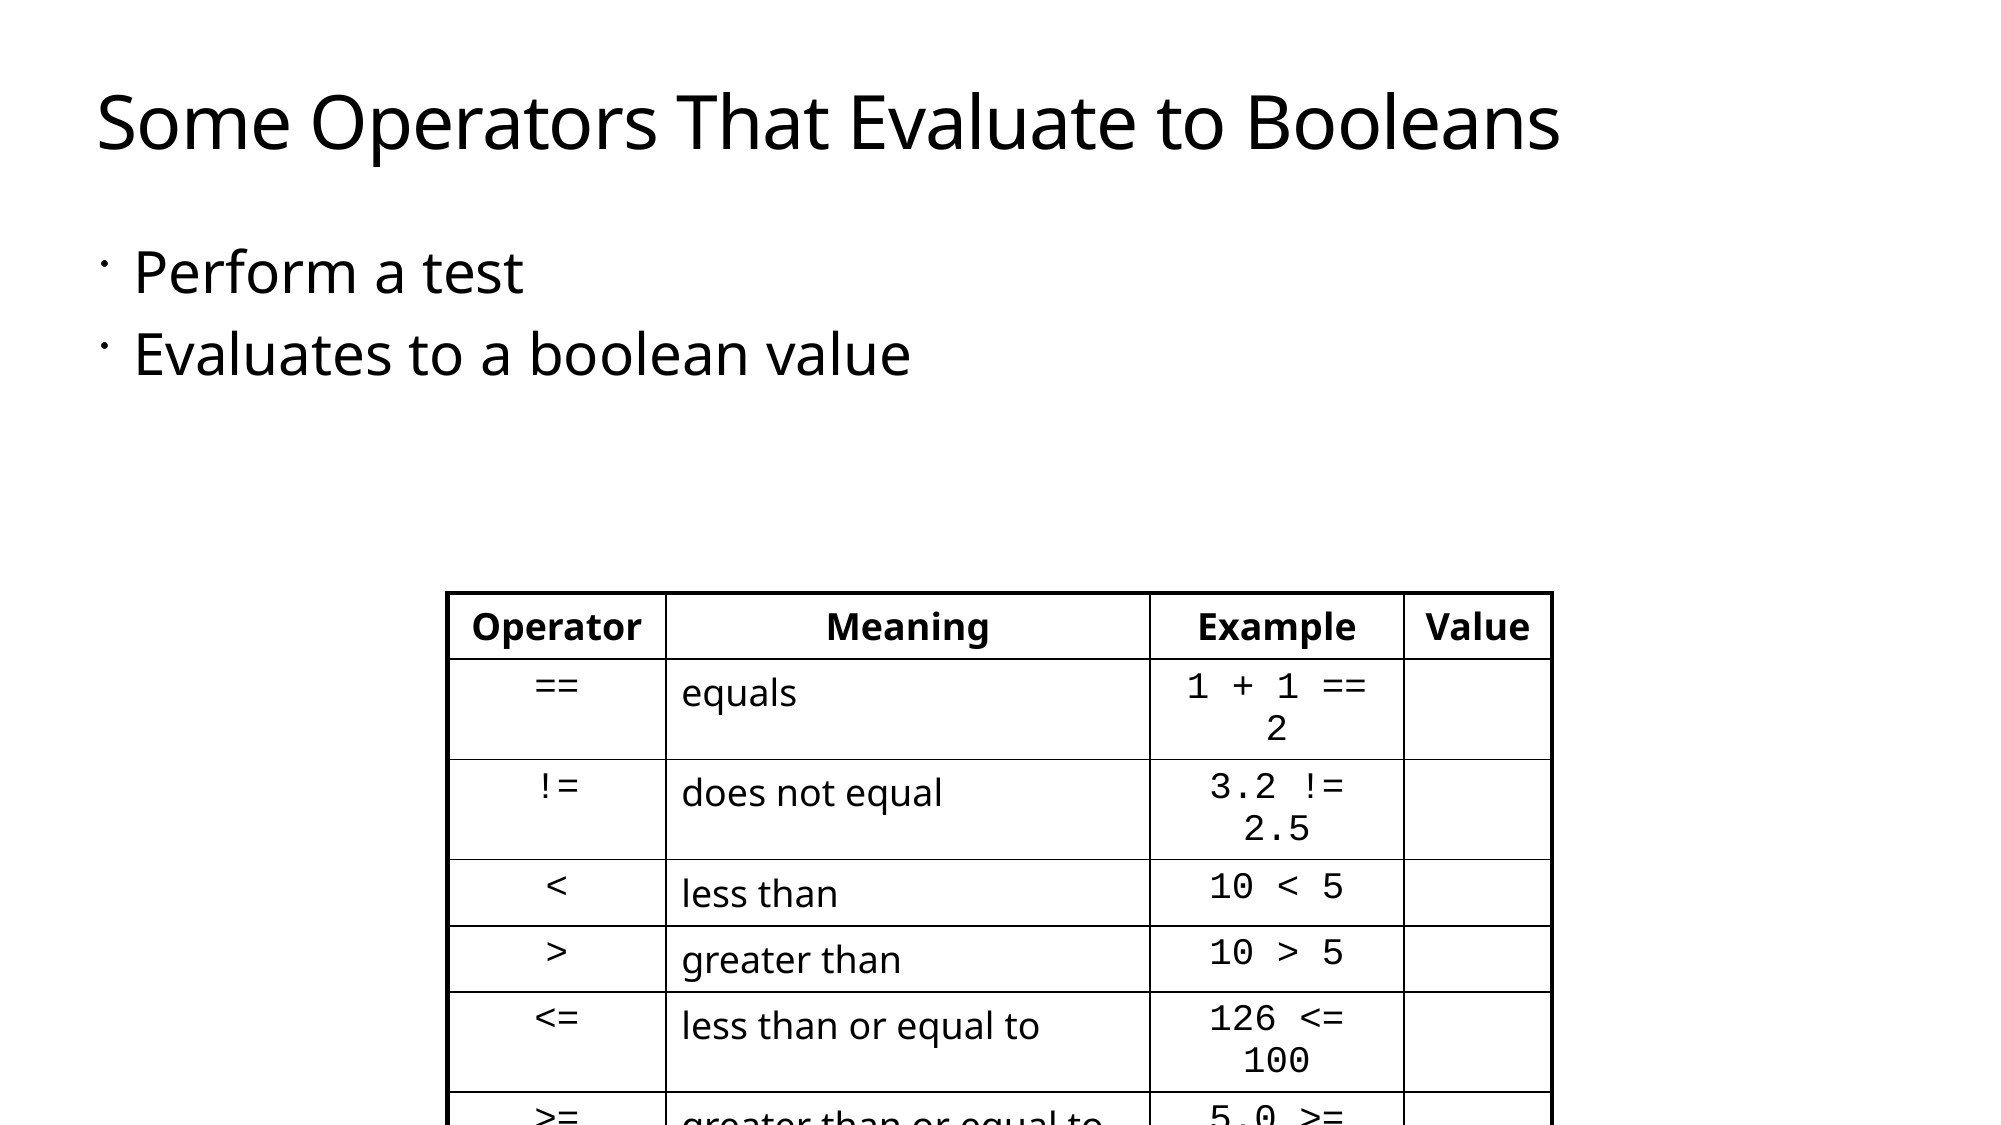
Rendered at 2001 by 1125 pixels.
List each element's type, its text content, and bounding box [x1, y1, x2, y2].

table_cell >= [450, 1093, 665, 1125]
table_header Value [1405, 595, 1550, 658]
table_cell [1405, 860, 1550, 925]
table_cell [1405, 660, 1550, 759]
table_cell 10 > 5 [1151, 927, 1403, 991]
table_header Meaning [667, 595, 1149, 658]
table_cell less than or equal to [667, 993, 1149, 1091]
table_cell [1405, 760, 1550, 859]
table_cell != [450, 760, 665, 859]
table_header Example [1151, 595, 1403, 658]
table_cell 126 <= 100 [1151, 993, 1403, 1091]
table_cell 1 + 1 == 2 [1151, 660, 1403, 759]
table_cell [1405, 1093, 1550, 1125]
table_cell greater than [667, 927, 1149, 991]
table_cell less than [667, 860, 1149, 925]
table_cell 5.0 >= 5.0 [1151, 1093, 1403, 1125]
table_cell == [450, 660, 665, 759]
list Perform a test Evaluates to a boolean value [95, 235, 1904, 501]
table_cell 10 < 5 [1151, 860, 1403, 925]
title Some Operators That Evaluate to Booleans [96, 75, 1904, 166]
table_cell does not equal [667, 760, 1149, 859]
table_header Operator [450, 595, 665, 658]
table_cell greater than or equal to [667, 1093, 1149, 1125]
table_cell <= [450, 993, 665, 1091]
table_cell 3.2 != 2.5 [1151, 760, 1403, 859]
table_cell [1405, 927, 1550, 991]
table_cell < [450, 860, 665, 925]
table_cell [1405, 993, 1550, 1091]
table_cell > [450, 927, 665, 991]
table_cell equals [667, 660, 1149, 759]
